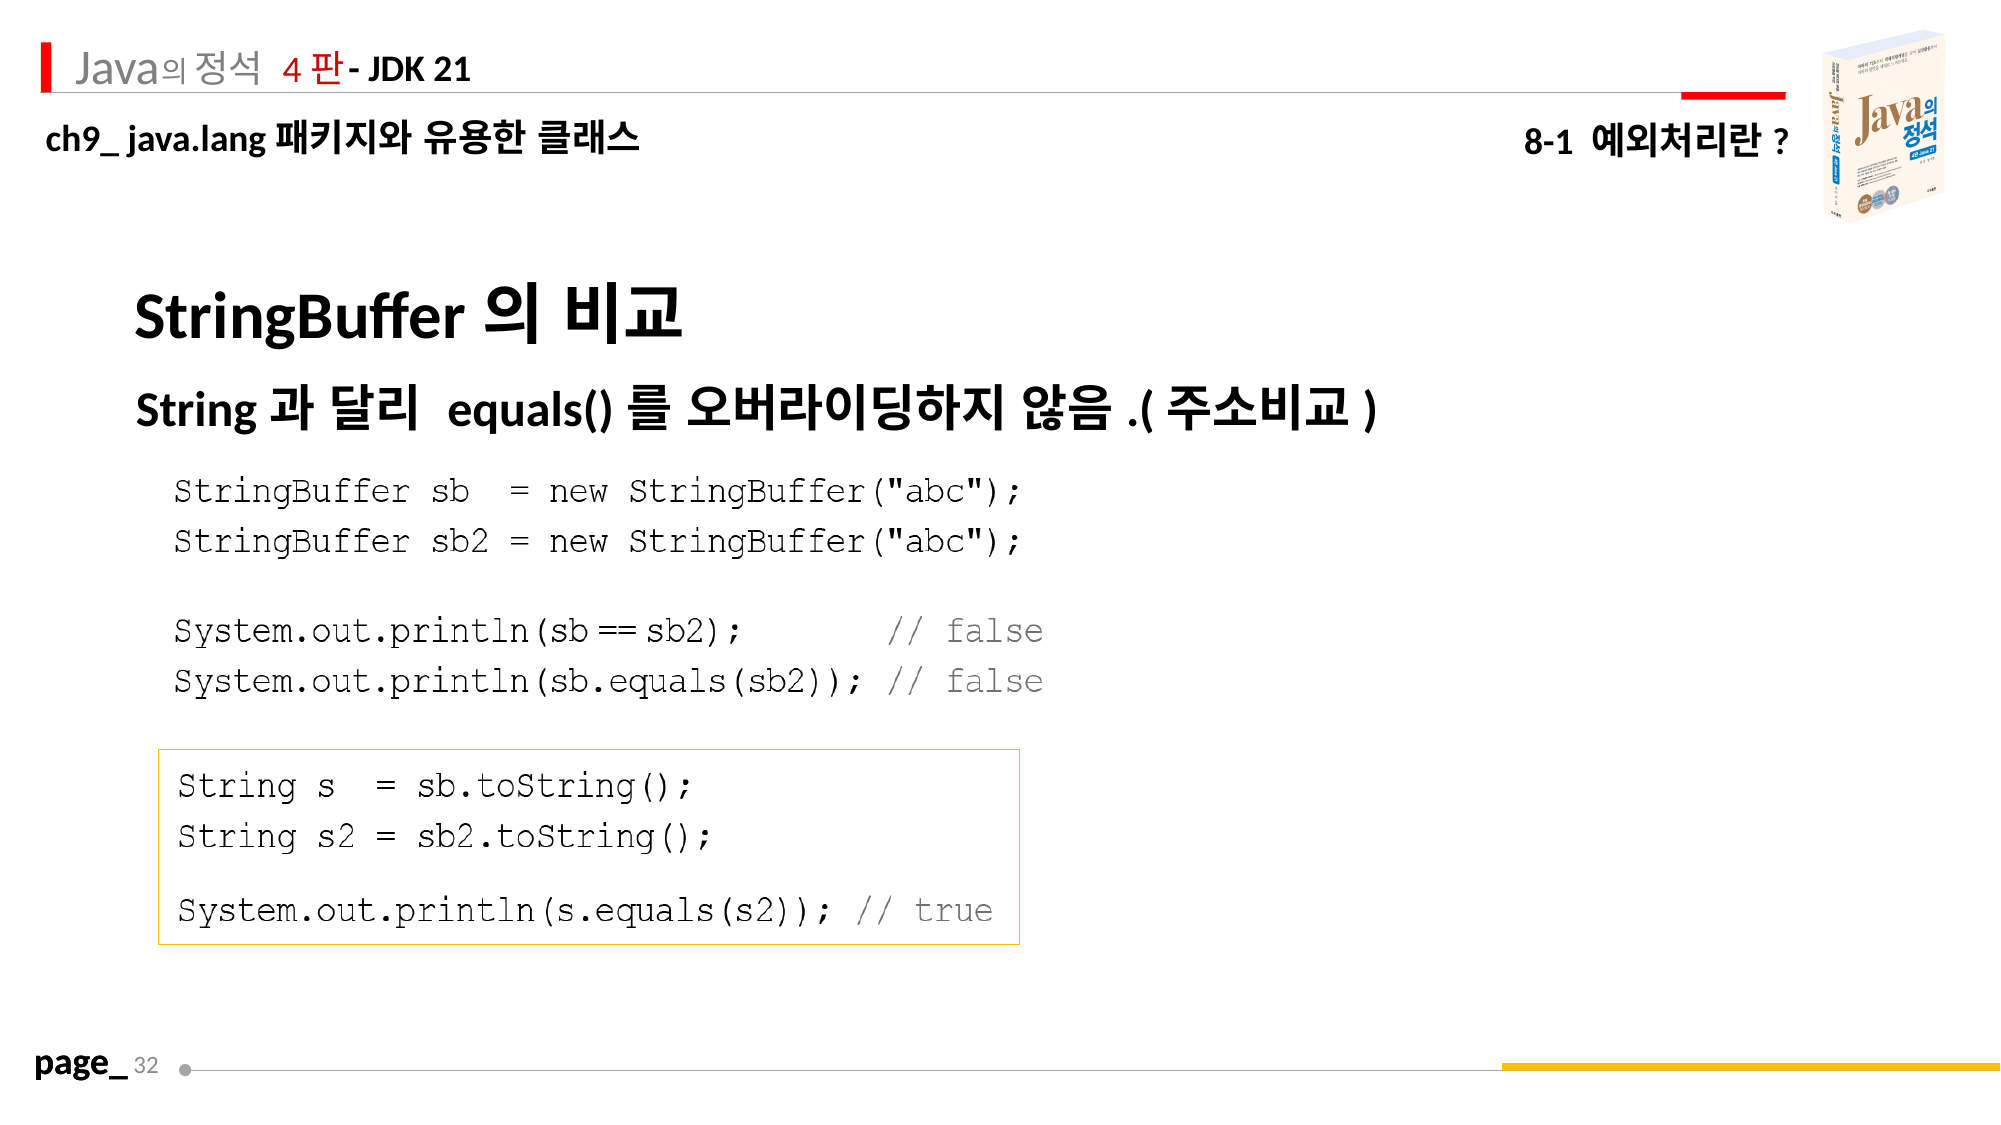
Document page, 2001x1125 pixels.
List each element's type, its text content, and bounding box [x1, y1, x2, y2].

text_box String과 달리 equals()를 오버라이딩하지 않음.(주소비교) [121, 368, 1731, 444]
picture [158, 749, 1020, 945]
text_box StringBuffer의 비교 [119, 264, 1841, 359]
picture [156, 458, 1075, 717]
slide_number 32 [106, 1033, 174, 1094]
text_box 8-1 예외처리란? [1415, 109, 1805, 169]
picture [1819, 26, 1950, 228]
text_box page_ [19, 1030, 145, 1090]
